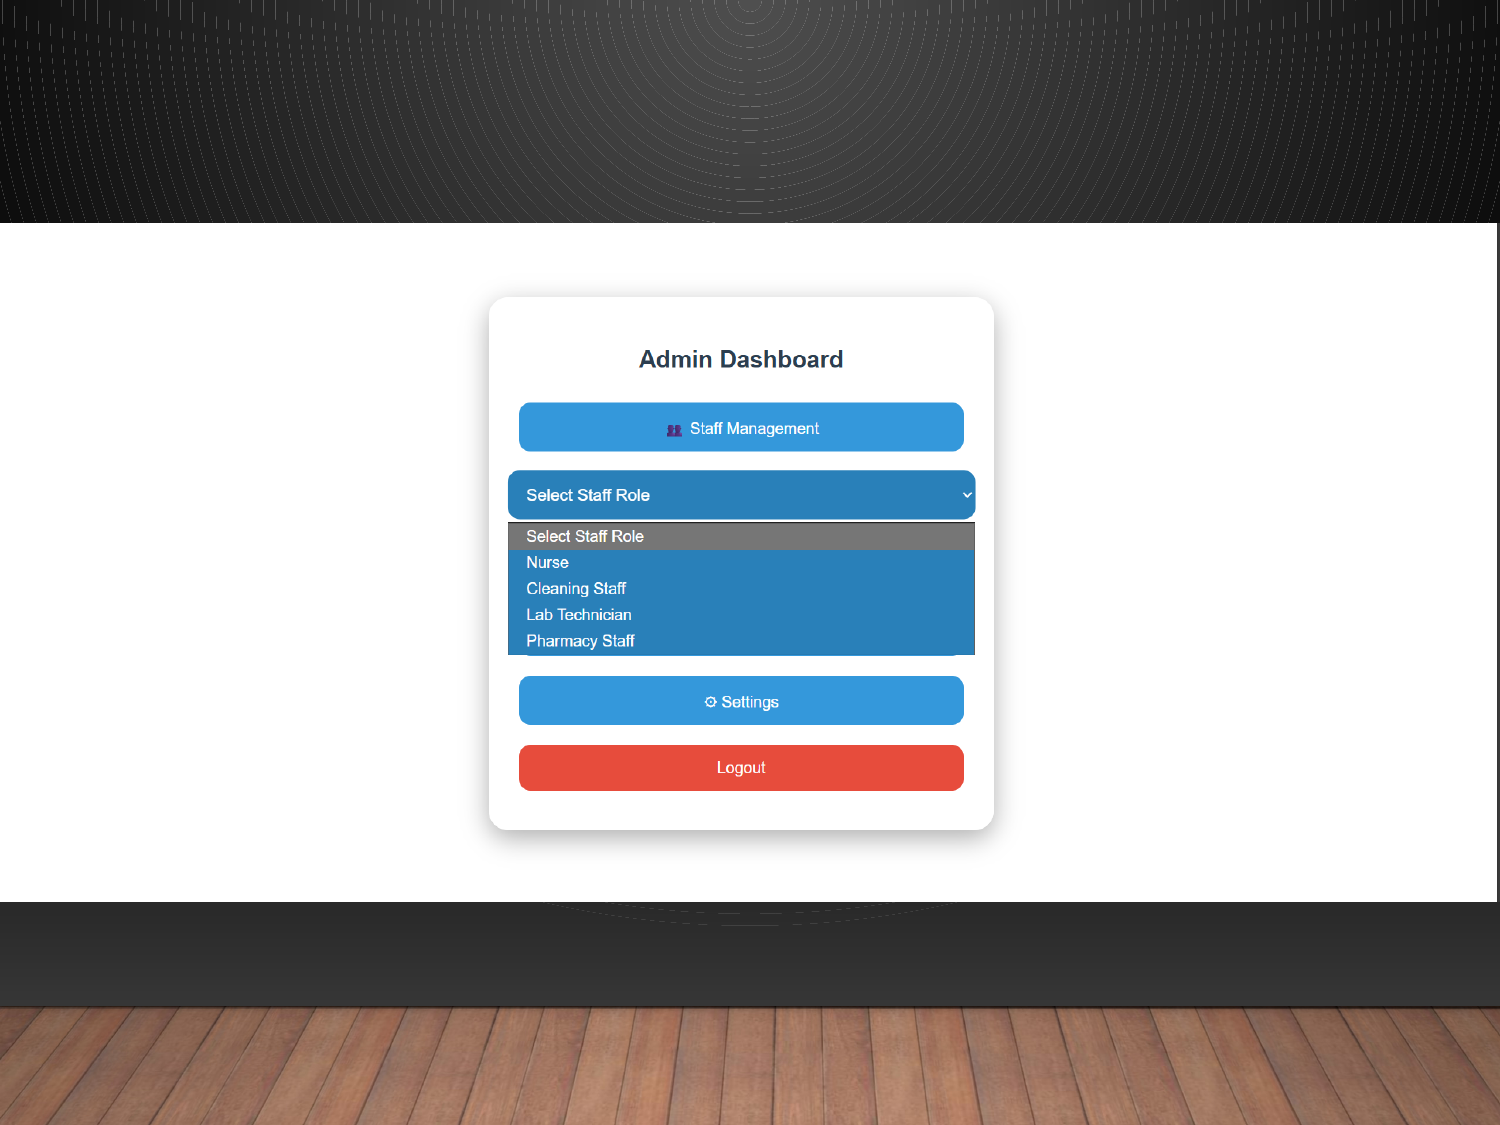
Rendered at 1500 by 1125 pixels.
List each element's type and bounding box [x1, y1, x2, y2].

picture [0, 1006, 1500, 1125]
picture [0, 223, 1500, 902]
